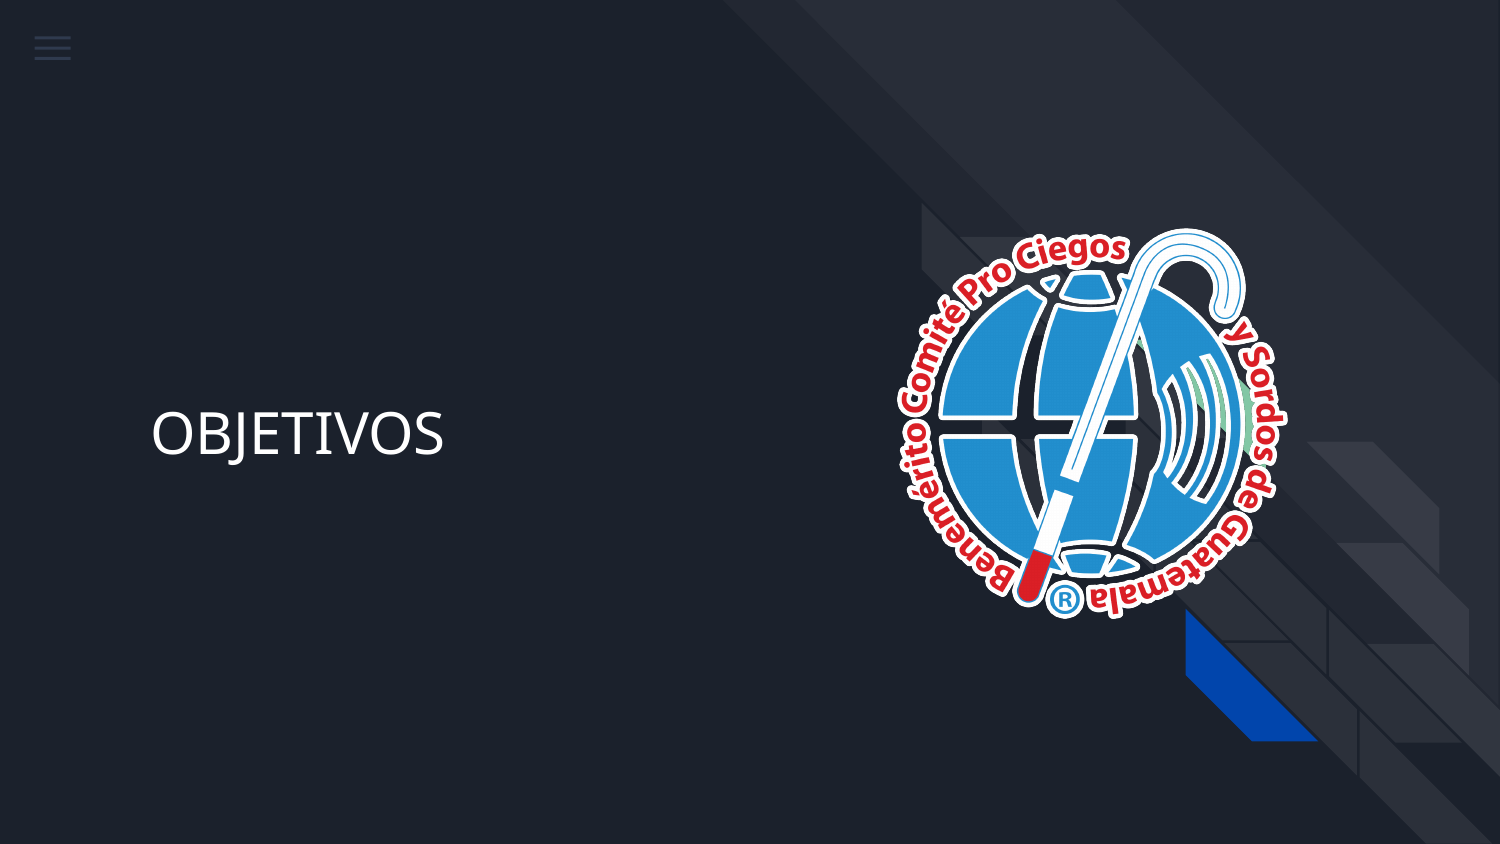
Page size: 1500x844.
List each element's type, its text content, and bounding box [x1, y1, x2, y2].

picture [810, 222, 1374, 621]
title OBJETIVOS [135, 336, 805, 526]
